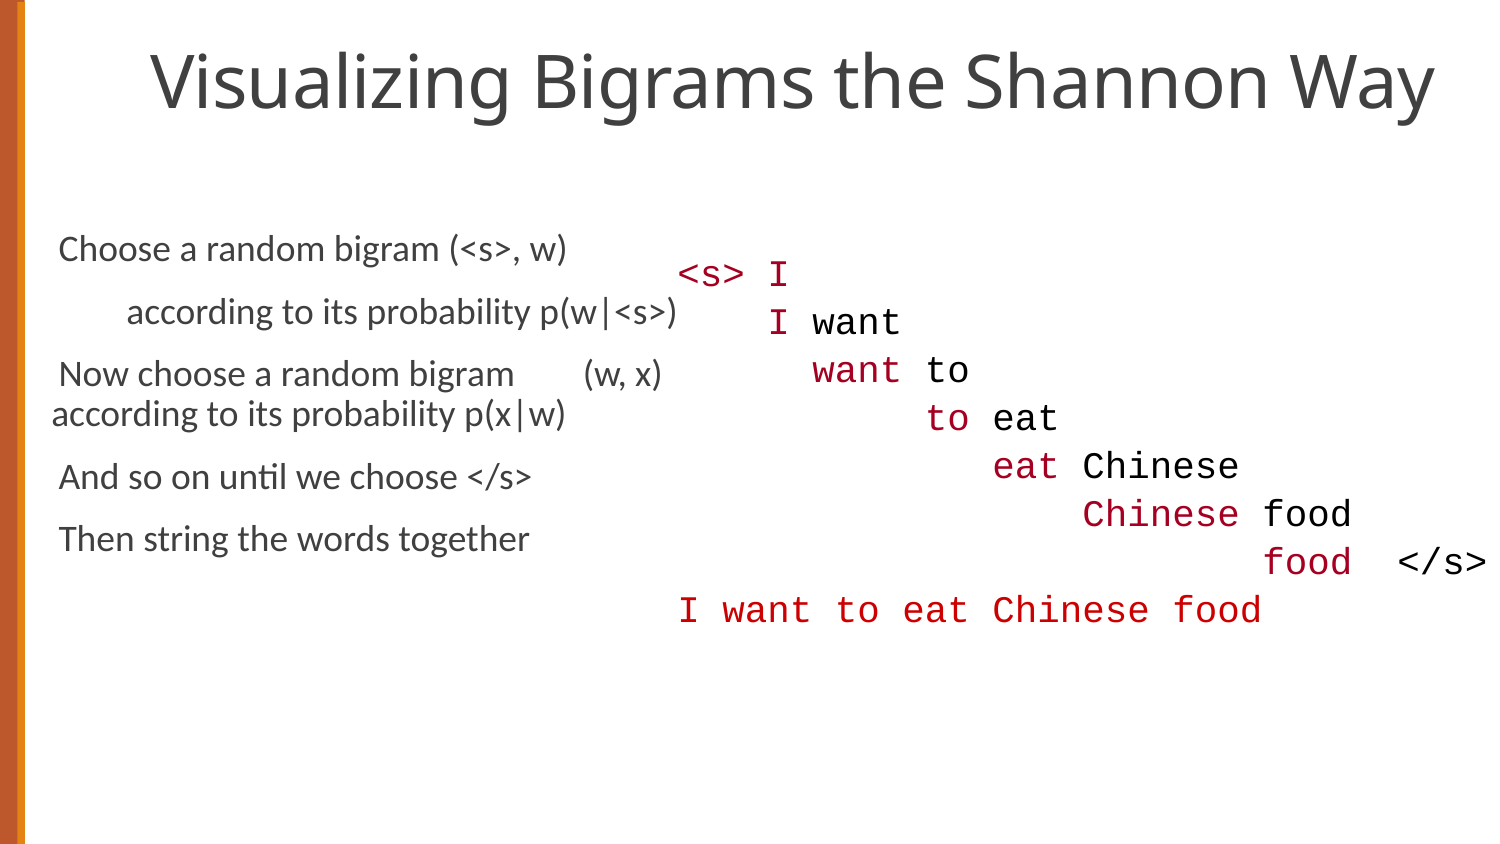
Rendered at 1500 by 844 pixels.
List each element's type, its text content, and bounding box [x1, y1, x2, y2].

text_box <s> I I want want to to eat eat Chinese Chinese food food </s> I want to eat Chinese food [662, 246, 1500, 794]
title Visualizing Bigrams the Shannon Way [135, 19, 1450, 132]
list Choose a random bigram (<s>, w) according to its probability p(w|<s>) Now choose a random bigram (w, x) according to its probability p(x|w) And so on until we choose </s> Then string the words together [50, 221, 800, 747]
